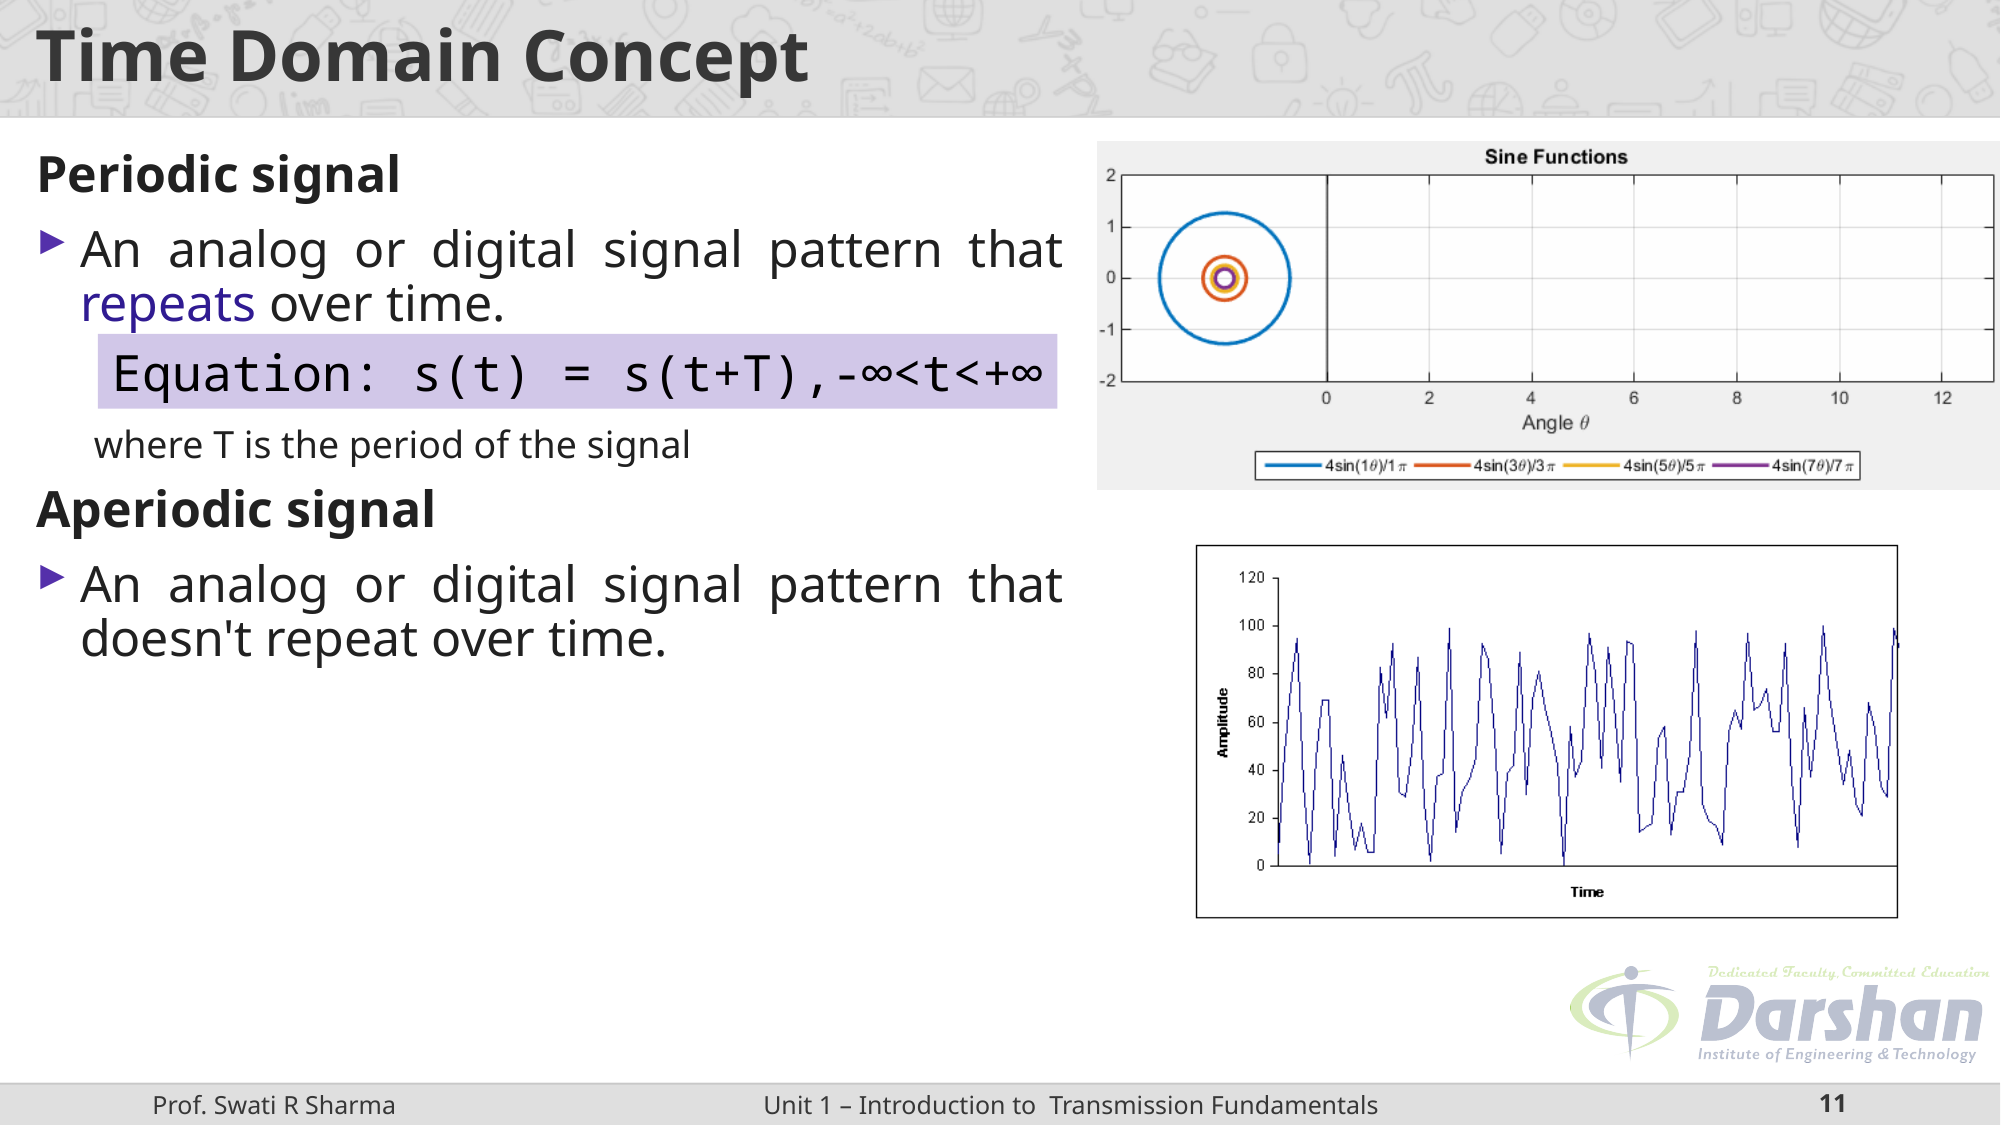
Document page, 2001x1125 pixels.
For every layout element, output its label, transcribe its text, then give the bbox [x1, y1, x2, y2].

title Time Domain Concept [0, 0, 2000, 117]
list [1097, 141, 2000, 490]
picture [1190, 540, 1907, 926]
text_box Periodic signal An analog or digital signal pattern that repeats over time. Aperiodic signal An analog or digital signal pattern that doesn't repeat over time. [21, 141, 1080, 807]
text_box Equation: s(t) = s(t+T),-∞<t<+∞ [97, 333, 1058, 409]
text_box where T is the period of the signal [79, 413, 708, 474]
